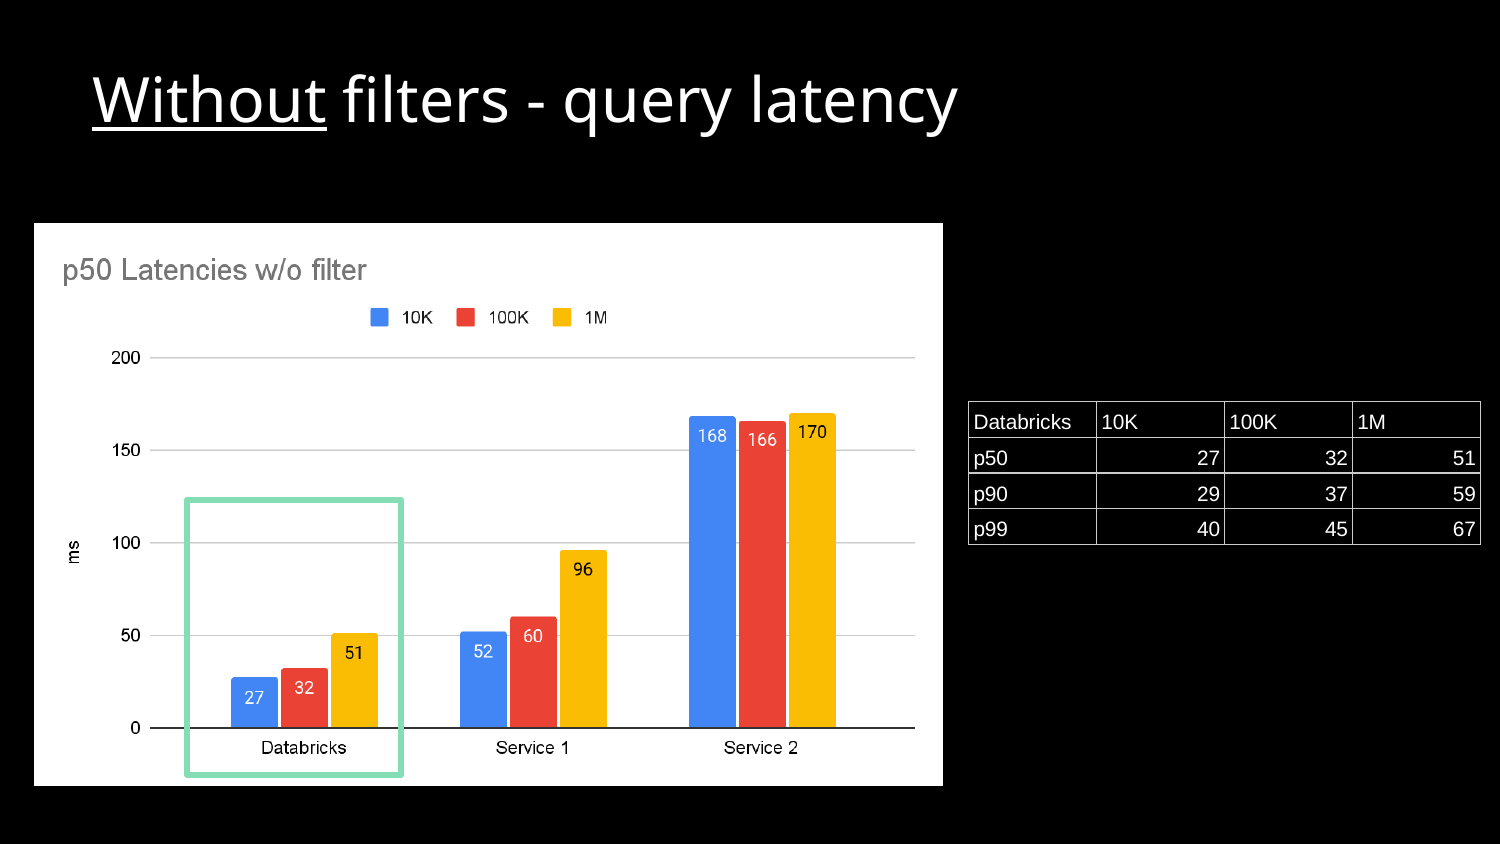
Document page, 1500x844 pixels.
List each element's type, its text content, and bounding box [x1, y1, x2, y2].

table_cell 59 [1353, 474, 1480, 508]
table_header 10K [1097, 402, 1224, 437]
table_cell 40 [1097, 509, 1224, 544]
table_cell p50 [969, 438, 1096, 472]
table_cell 27 [1097, 438, 1224, 472]
table_cell p90 [969, 474, 1096, 508]
table_header 1M [1353, 402, 1480, 437]
table_cell 45 [1225, 509, 1352, 544]
table_header Databricks [969, 402, 1096, 437]
table_cell 37 [1225, 474, 1352, 508]
table_cell 29 [1097, 474, 1224, 508]
title Without filters - query latency [92, 65, 1404, 138]
table_cell 51 [1353, 438, 1480, 472]
table_header 100K [1225, 402, 1352, 437]
picture [34, 223, 944, 786]
table_cell p99 [969, 509, 1096, 544]
table_cell 67 [1353, 509, 1480, 544]
table_cell 32 [1225, 438, 1352, 472]
